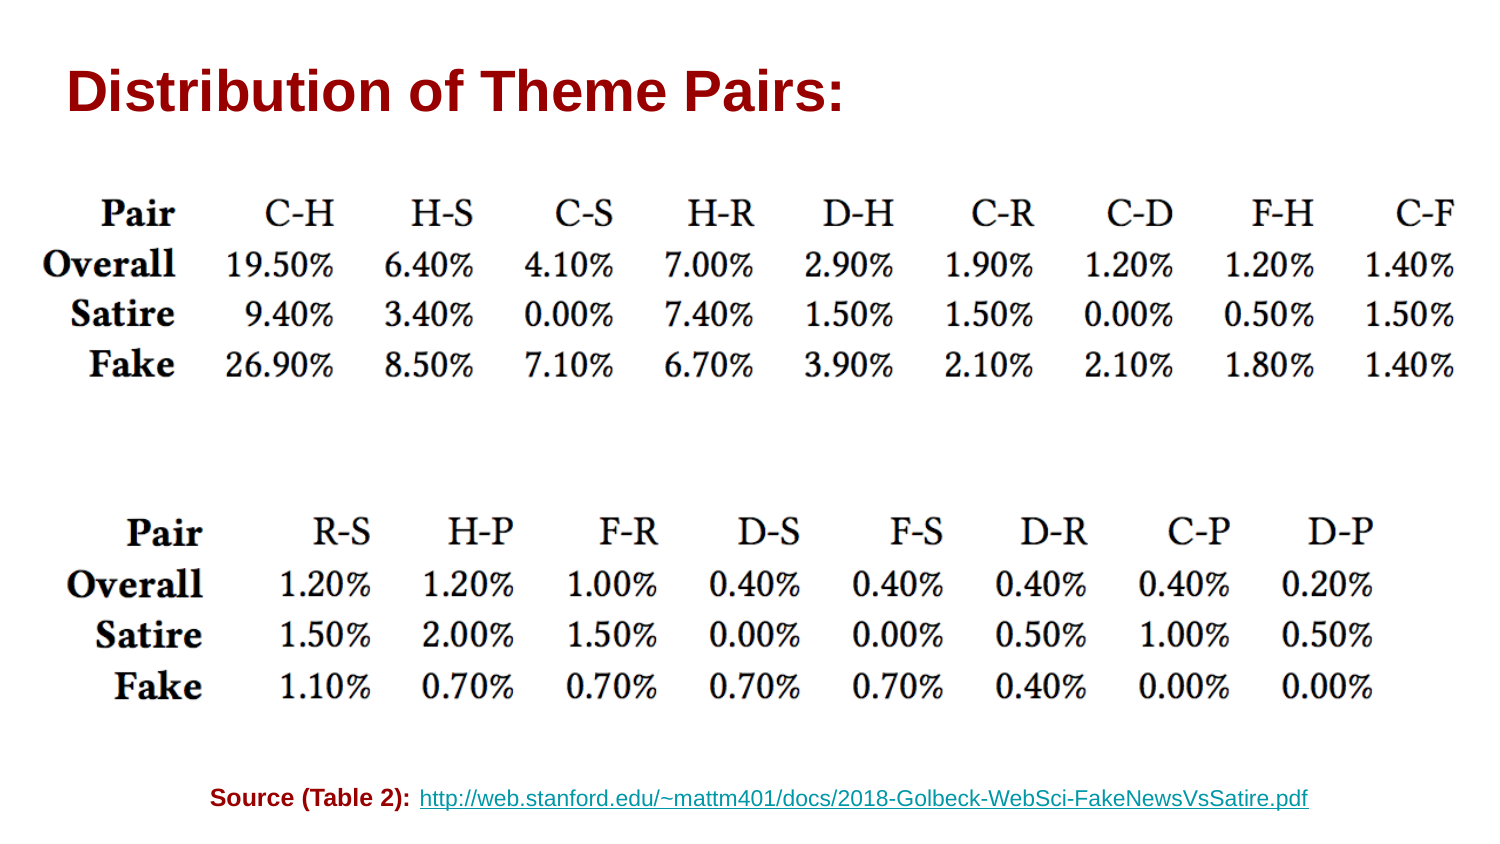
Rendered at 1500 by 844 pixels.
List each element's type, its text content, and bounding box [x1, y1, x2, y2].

title Distribution of Theme Pairs: [51, 38, 1449, 133]
picture [24, 497, 237, 733]
picture [269, 486, 1400, 743]
picture [24, 156, 1476, 425]
text_box Source (Table 2): http://web.stanford.edu/~mattm401/docs/2018-Golbeck-WebSci-FakeNewsVsSatire.pdf [69, 762, 1449, 844]
